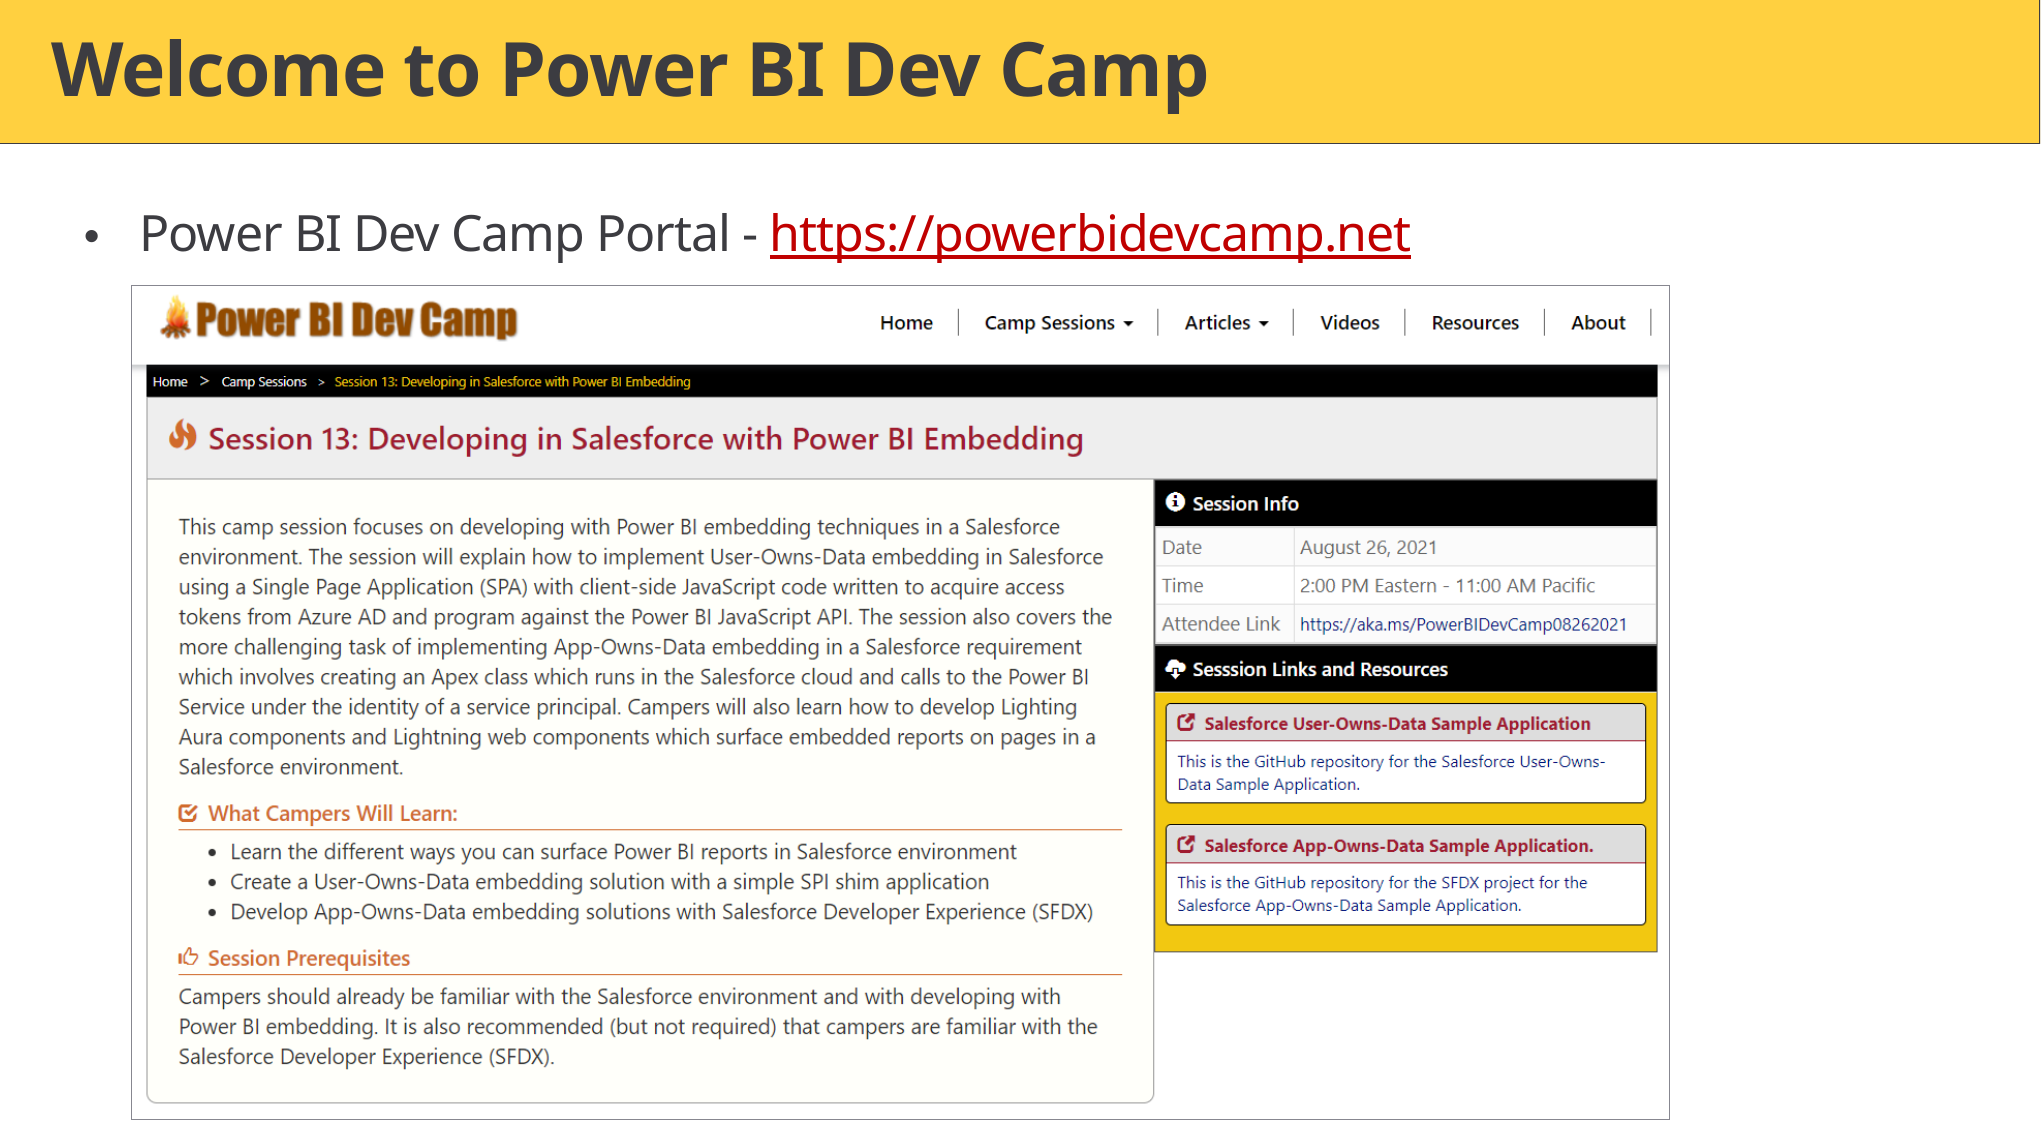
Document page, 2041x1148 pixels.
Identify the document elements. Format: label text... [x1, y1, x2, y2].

list Power BI Dev Camp Portal - https://powerbidevcamp.net [83, 201, 1988, 262]
picture [131, 285, 1671, 1120]
title Welcome to Power BI Dev Camp [51, 31, 1988, 113]
